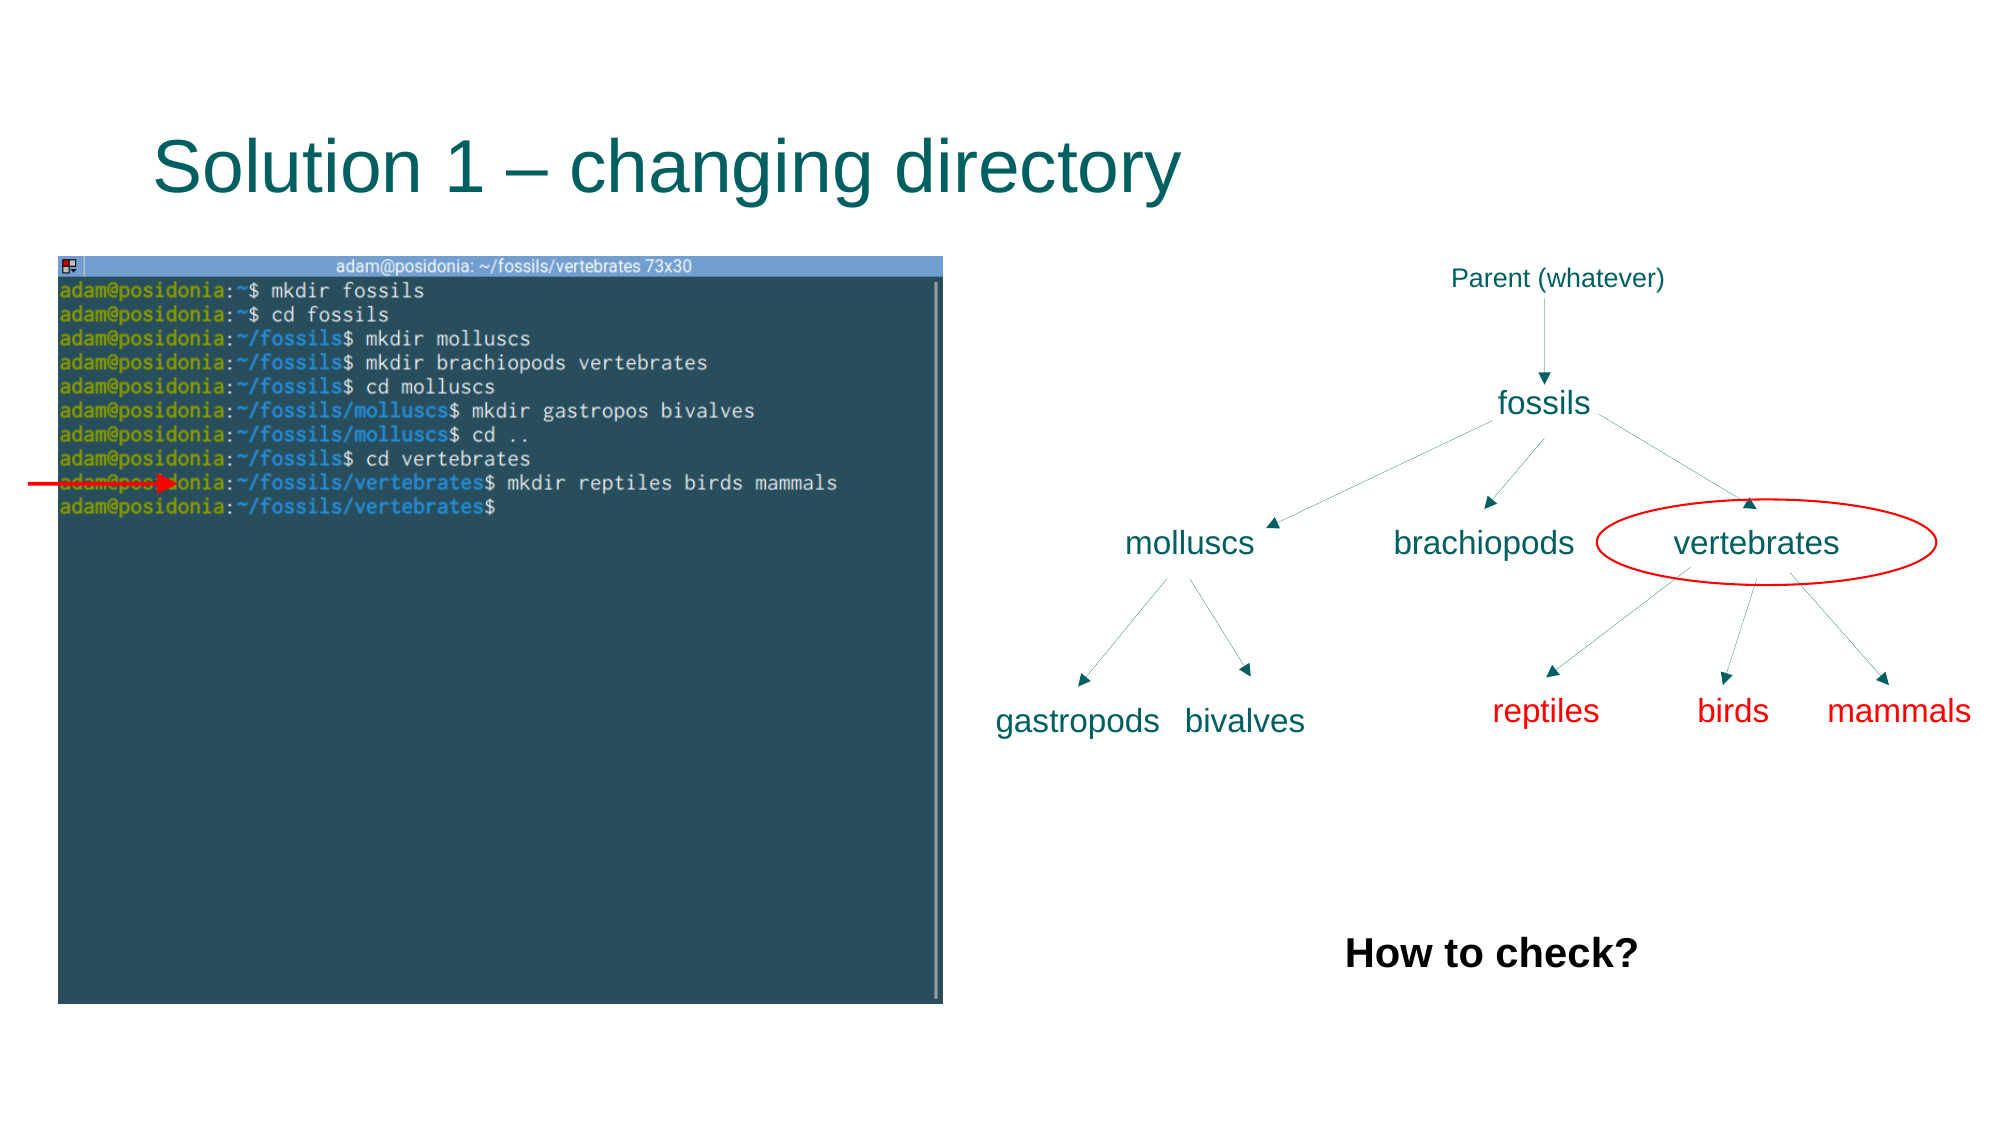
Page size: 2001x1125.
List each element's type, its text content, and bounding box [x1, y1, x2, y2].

picture [58, 256, 943, 1005]
title Solution 1 – changing directory [137, 59, 1863, 278]
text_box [977, 368, 2000, 757]
text_box Parent (whatever) [1426, 247, 1691, 311]
list How to check? [1069, 849, 1916, 985]
